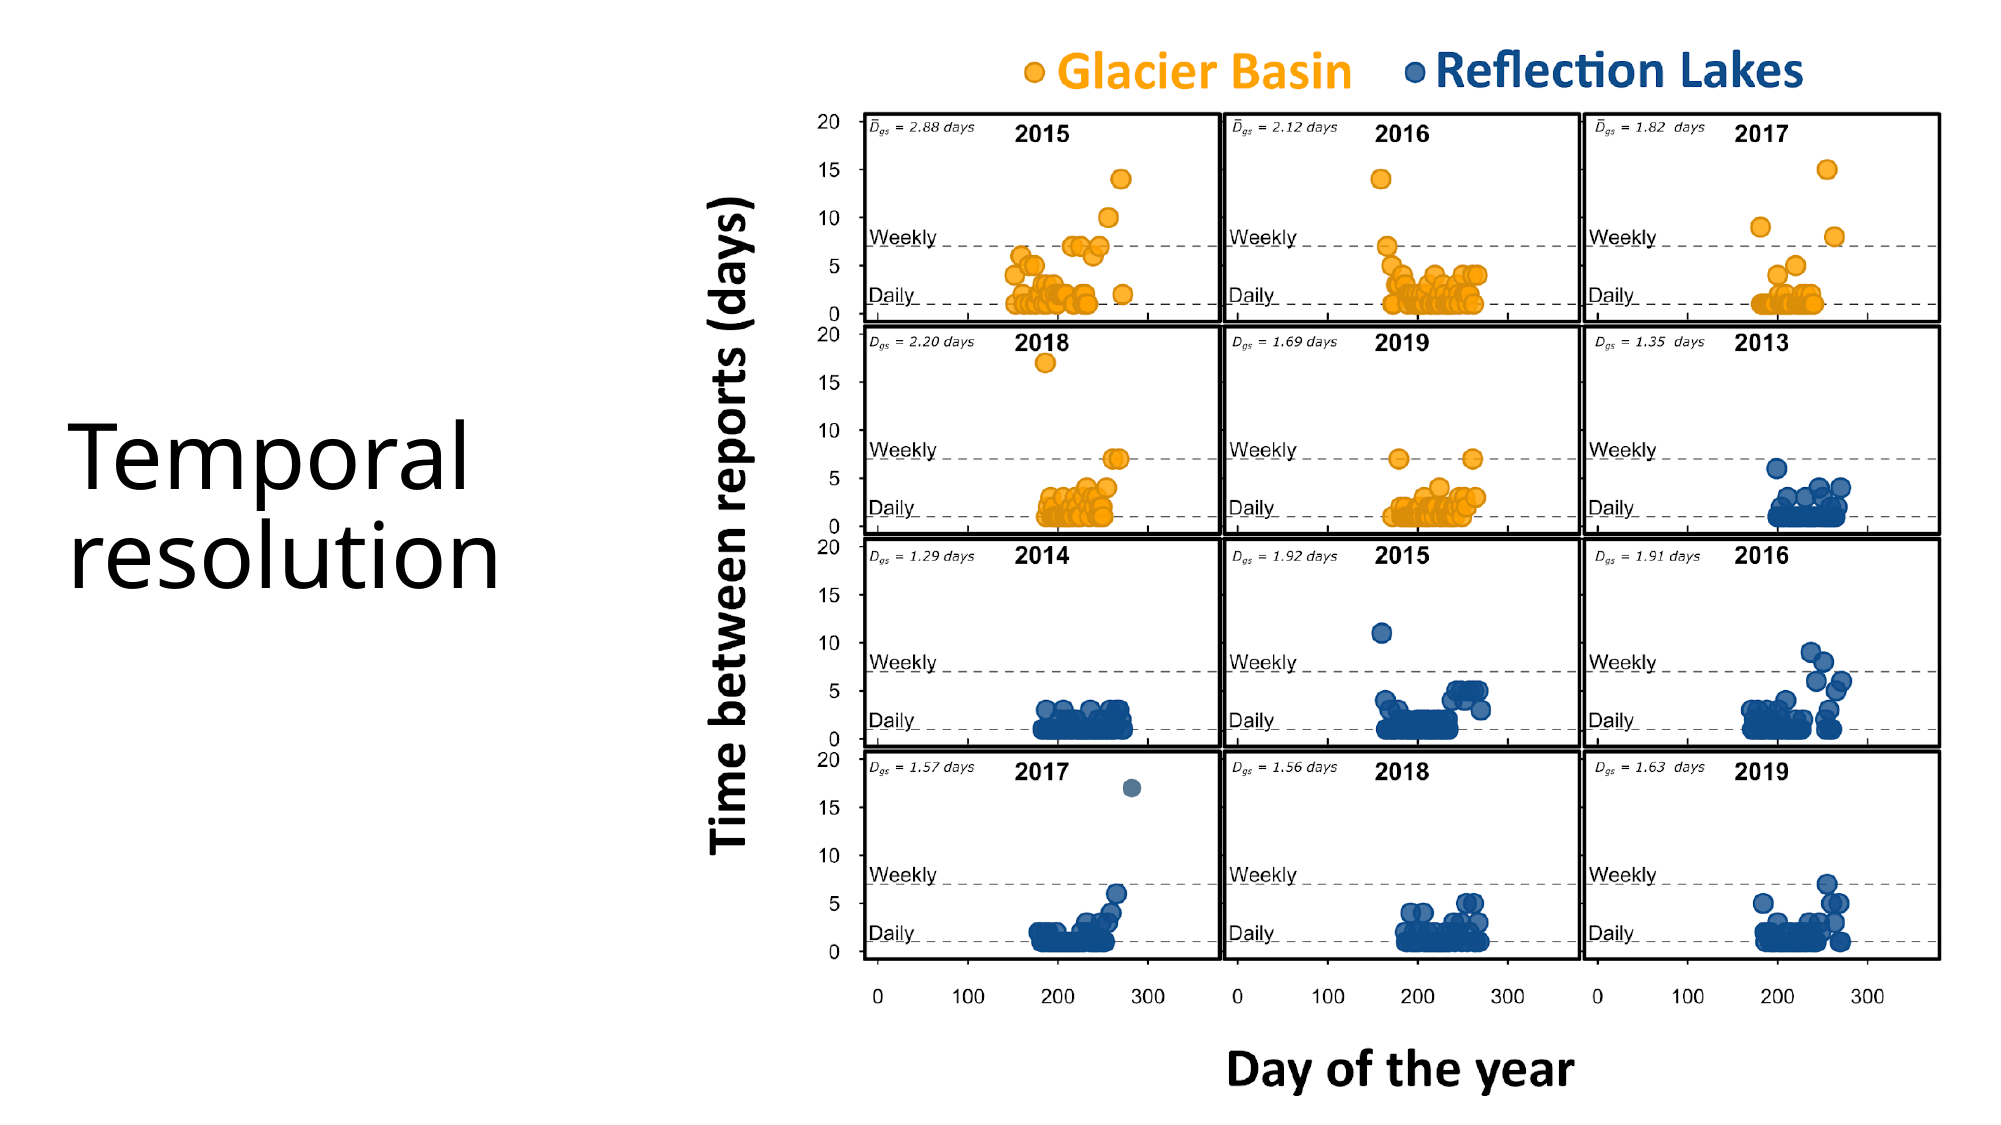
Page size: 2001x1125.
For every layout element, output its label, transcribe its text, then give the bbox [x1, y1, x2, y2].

text_box Temporal resolution [52, 400, 680, 618]
picture [680, 19, 2000, 1125]
